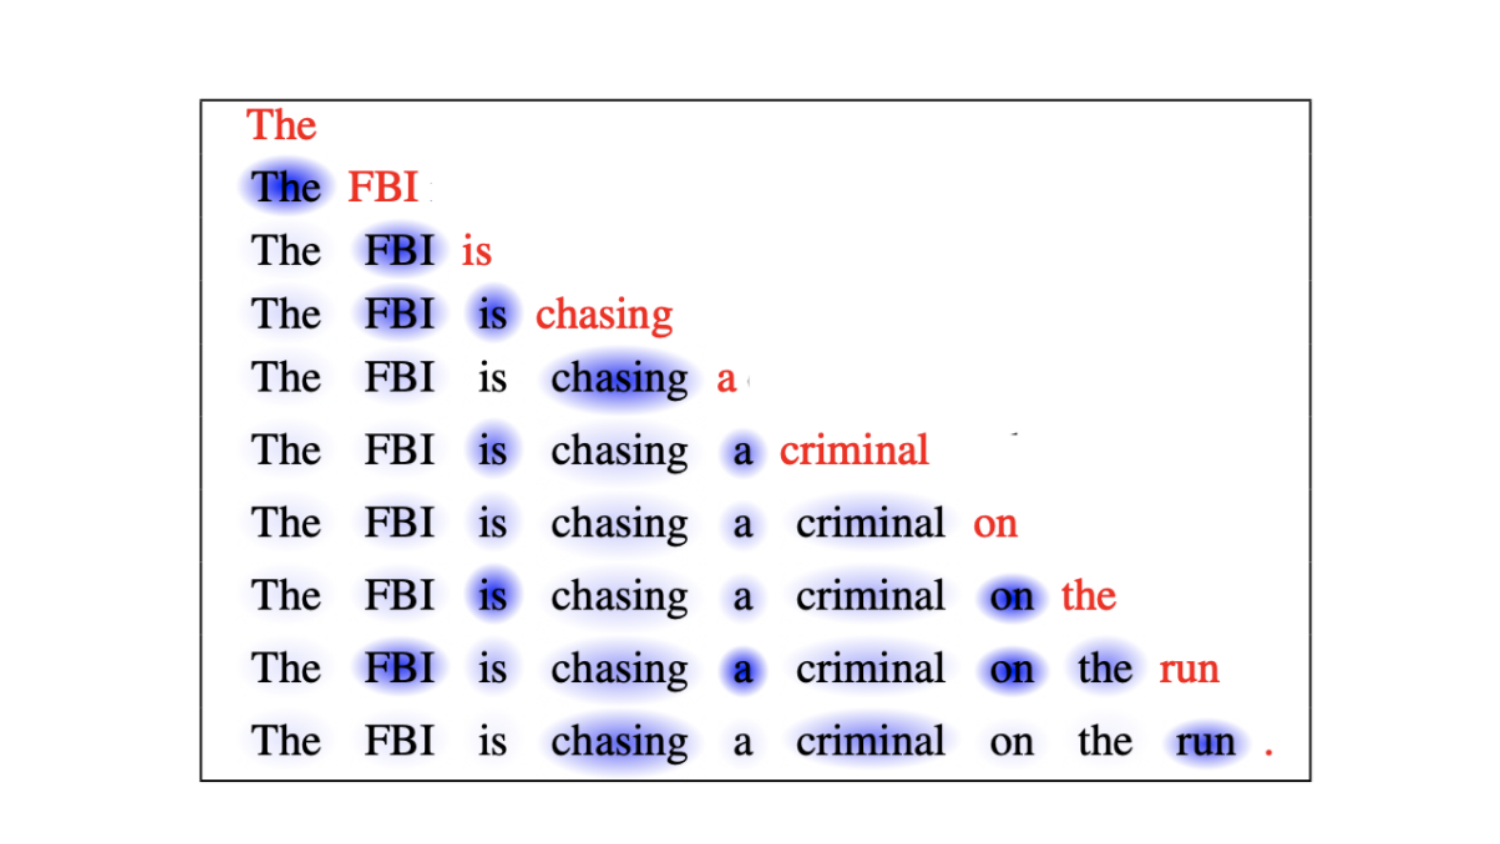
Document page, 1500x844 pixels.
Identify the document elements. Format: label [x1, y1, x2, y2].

picture [158, 61, 1342, 803]
